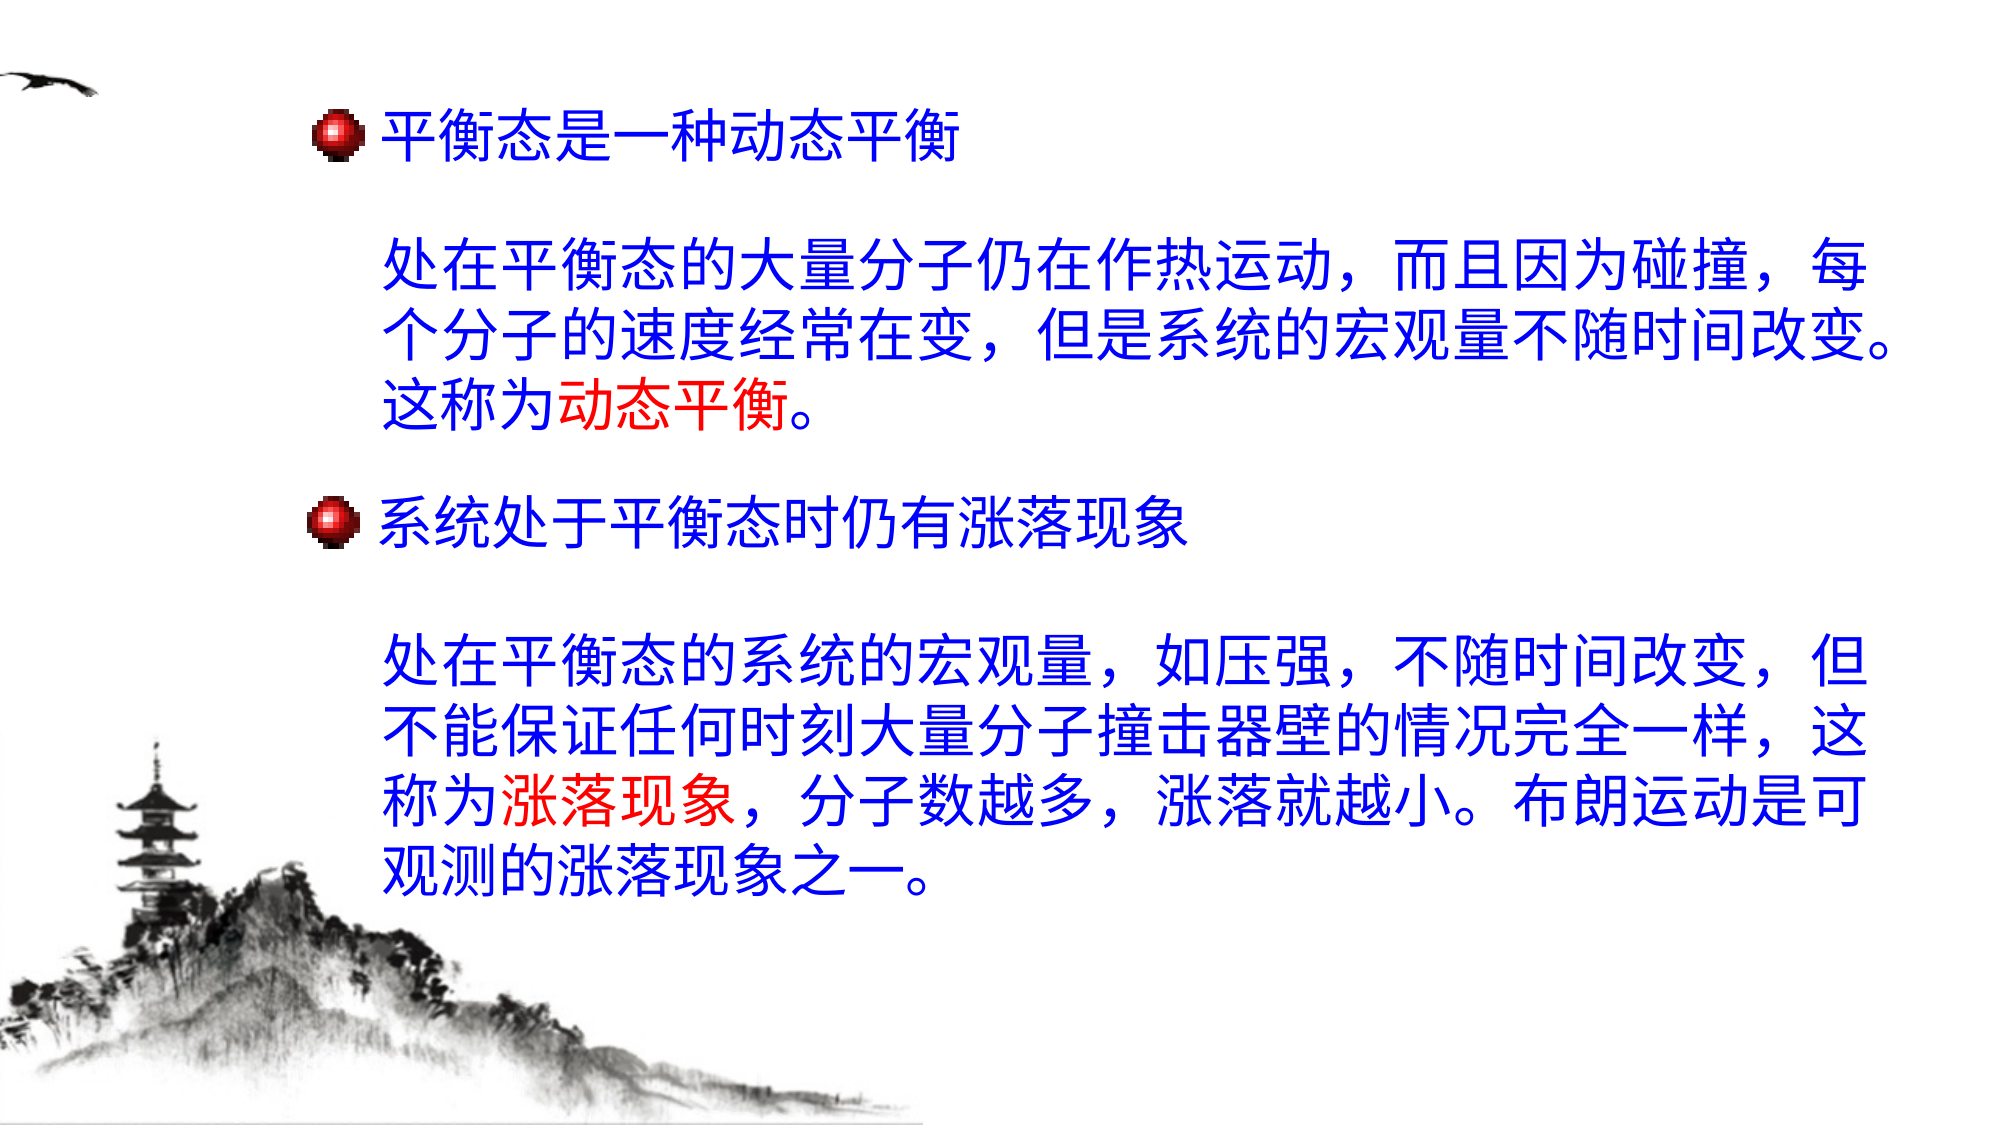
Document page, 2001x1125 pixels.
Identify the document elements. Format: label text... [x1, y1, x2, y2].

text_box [226, 478, 1281, 565]
picture [910, 881, 922, 893]
picture [301, 99, 365, 162]
picture [0, 732, 923, 1125]
picture [0, 3, 99, 97]
picture [747, 732, 757, 742]
picture [451, 736, 463, 741]
picture [705, 732, 715, 737]
text_box 平衡态是一种动态平衡 [214, 91, 1205, 177]
picture [590, 732, 598, 750]
text_box 处在平衡态的大量分子仍在作热运动，而且因为碰撞，每个分子的速度经常在变，但是系统的宏观量不随时间改变。这称为动态平衡。 [366, 220, 1884, 446]
